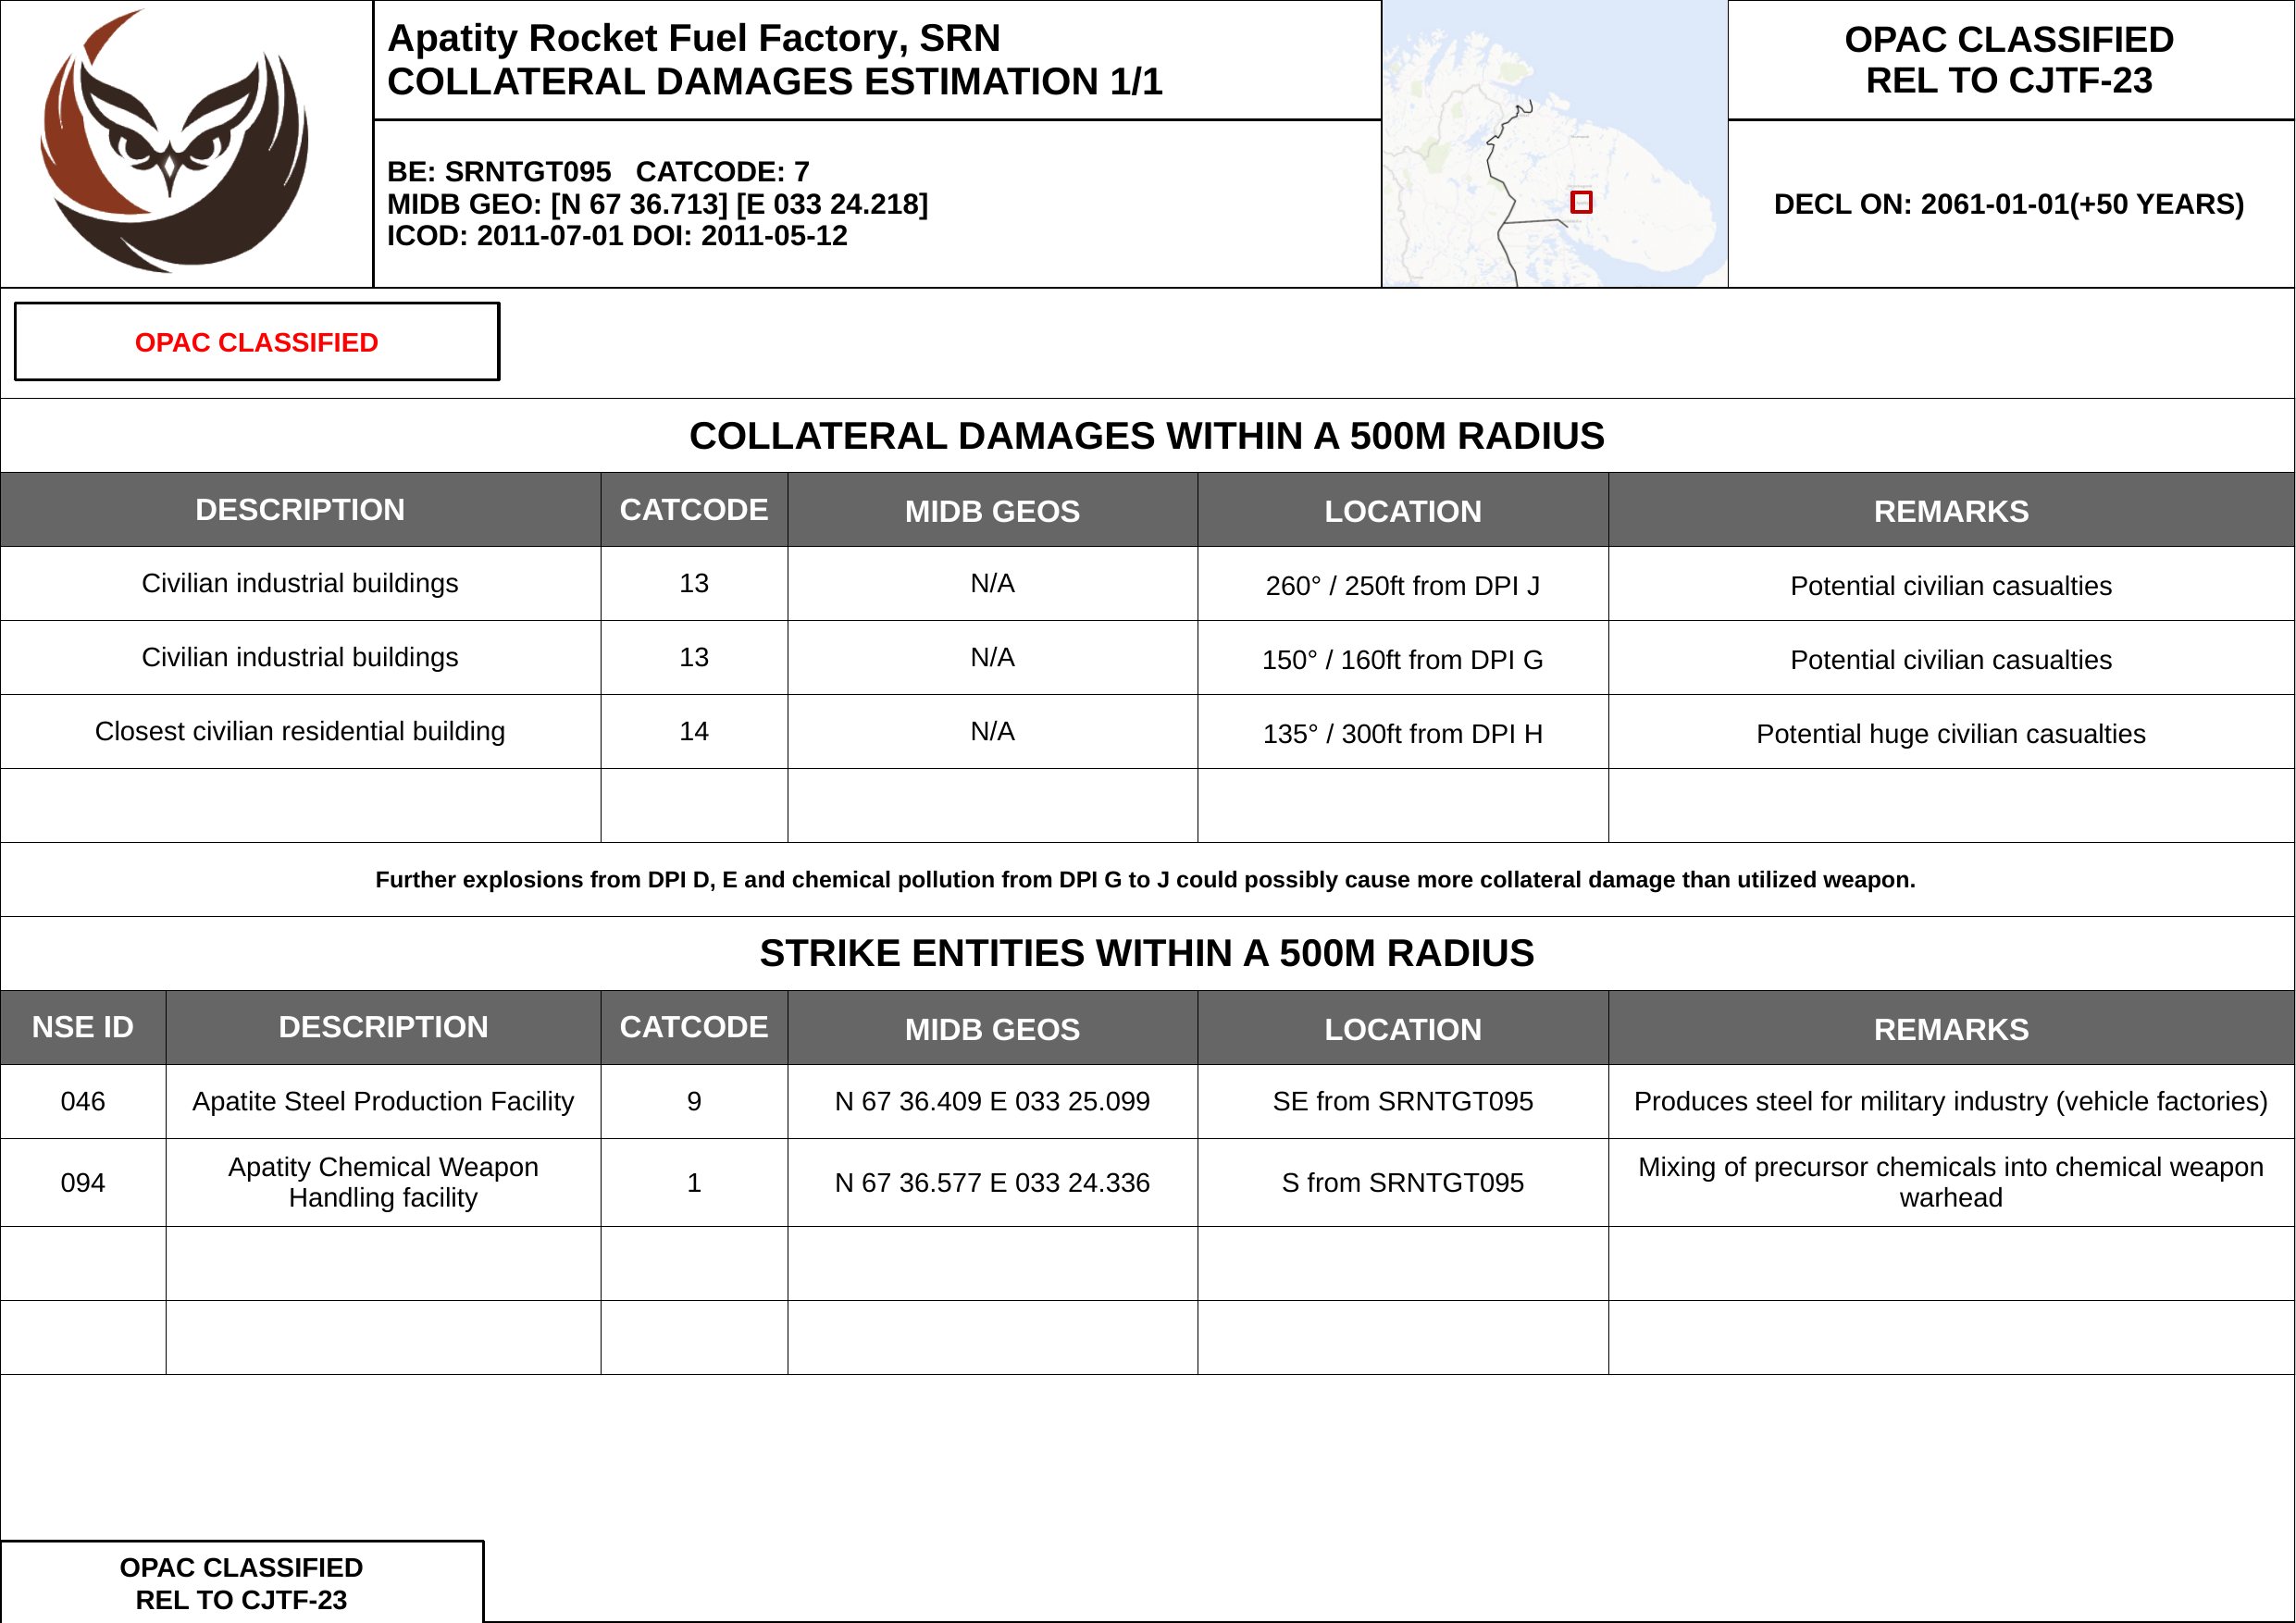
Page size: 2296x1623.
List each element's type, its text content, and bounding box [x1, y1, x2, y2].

table_cell S from SRNTGT095 [1198, 1139, 1608, 1226]
table_cell MIDB GEOS [788, 991, 1198, 1064]
table_cell STRIKE ENTITIES WITHIN A 500M RADIUS [1, 917, 2294, 990]
table_cell [1609, 1227, 2294, 1300]
table_cell [167, 1301, 601, 1374]
table_cell LOCATION [1198, 473, 1608, 546]
table_cell 046 [1, 1065, 166, 1138]
table_cell [1, 1227, 166, 1300]
table_cell Produces steel for military industry (vehicle factories) [1609, 1065, 2294, 1138]
table_cell 13 [602, 547, 788, 620]
table_cell [167, 1227, 601, 1300]
table_cell N 67 36.577 E 033 24.336 [788, 1139, 1198, 1226]
table_cell CATCODE [602, 473, 788, 546]
table_cell Apatity Chemical Weapon Handling facility [167, 1139, 601, 1226]
table_header Apatity Rocket Fuel Factory, SRN COLLATERAL DAMAGES ESTIMATION 1/1 [375, 1, 1379, 118]
table_cell Potential civilian casualties [1609, 621, 2294, 694]
table_cell CATCODE [602, 991, 788, 1064]
table_cell [1, 1375, 2294, 1621]
table_header OPAC CLASSIFIED REL TO CJTF-23 [1731, 1, 2294, 118]
table_cell 1 [602, 1139, 788, 1226]
table_cell SE from SRNTGT095 [1198, 1065, 1608, 1138]
table_cell 094 [1, 1139, 166, 1226]
table_cell Civilian industrial buildings [1, 547, 601, 620]
table_cell [602, 769, 788, 842]
table_cell MIDB GEOS [788, 473, 1198, 546]
table_cell [788, 1301, 1198, 1374]
table_cell [602, 1301, 788, 1374]
table_cell Civilian industrial buildings [1, 621, 601, 694]
table_cell [788, 1227, 1198, 1300]
table_cell BE: SRNTGT095 CATCODE: 7 MIDB GEO: [N 67 36.713] [E 033 24.218] ICOD: 2011-07-01 DOI: 2011-05-12 [375, 121, 1377, 287]
text_box OPAC CLASSIFIED REL TO CJTF-23 [0, 1541, 484, 1623]
table_cell REMARKS [1609, 991, 2294, 1064]
table_header [341, 1, 372, 287]
table_cell Apatite Steel Production Facility [167, 1065, 601, 1138]
text_box OPAC CLASSIFIED [15, 303, 499, 380]
table_cell [1198, 1227, 1608, 1300]
table_cell [1198, 769, 1608, 842]
table_cell N/A [788, 621, 1198, 694]
table_cell NSE ID [1, 991, 166, 1064]
table_cell 13 [602, 621, 788, 694]
table_cell Further explosions from DPI D, E and chemical pollution from DPI G to J could possibly cause more collateral damage than utilized weapon. [1, 843, 2294, 916]
table_cell [602, 1227, 788, 1300]
table_cell DECL ON: 2061-01-01(+50 YEARS) [1732, 121, 2294, 287]
table_cell [1198, 1301, 1608, 1374]
table_cell Potential civilian casualties [1609, 547, 2294, 620]
table_cell [1, 769, 601, 842]
table_cell N 67 36.409 E 033 25.099 [788, 1065, 1198, 1138]
table_cell N/A [788, 547, 1198, 620]
table_cell [1, 289, 2294, 398]
table_cell [788, 769, 1198, 842]
table_cell [1, 1301, 166, 1374]
table_cell REMARKS [1609, 473, 2294, 546]
table_cell LOCATION [1198, 991, 1608, 1064]
table_cell 9 [602, 1065, 788, 1138]
picture [1382, 0, 1729, 287]
table_cell 260° / 250ft from DPI J [1198, 547, 1608, 620]
table_cell Potential huge civilian casualties [1609, 695, 2294, 768]
table_cell 14 [602, 695, 788, 768]
table_cell [1609, 769, 2294, 842]
table_cell 135° / 300ft from DPI H [1198, 695, 1608, 768]
table_cell DESCRIPTION [1, 473, 601, 546]
table_cell N/A [788, 695, 1198, 768]
table_cell Closest civilian residential building [1, 695, 601, 768]
table_cell DESCRIPTION [167, 991, 601, 1064]
table_cell [1609, 1301, 2294, 1374]
table_cell Mixing of precursor chemicals into chemical weapon warhead [1609, 1139, 2294, 1226]
table_cell 150° / 160ft from DPI G [1198, 621, 1608, 694]
table_header COLLATERAL DAMAGES WITHIN A 500M RADIUS [1, 399, 2294, 472]
picture [0, 0, 339, 298]
